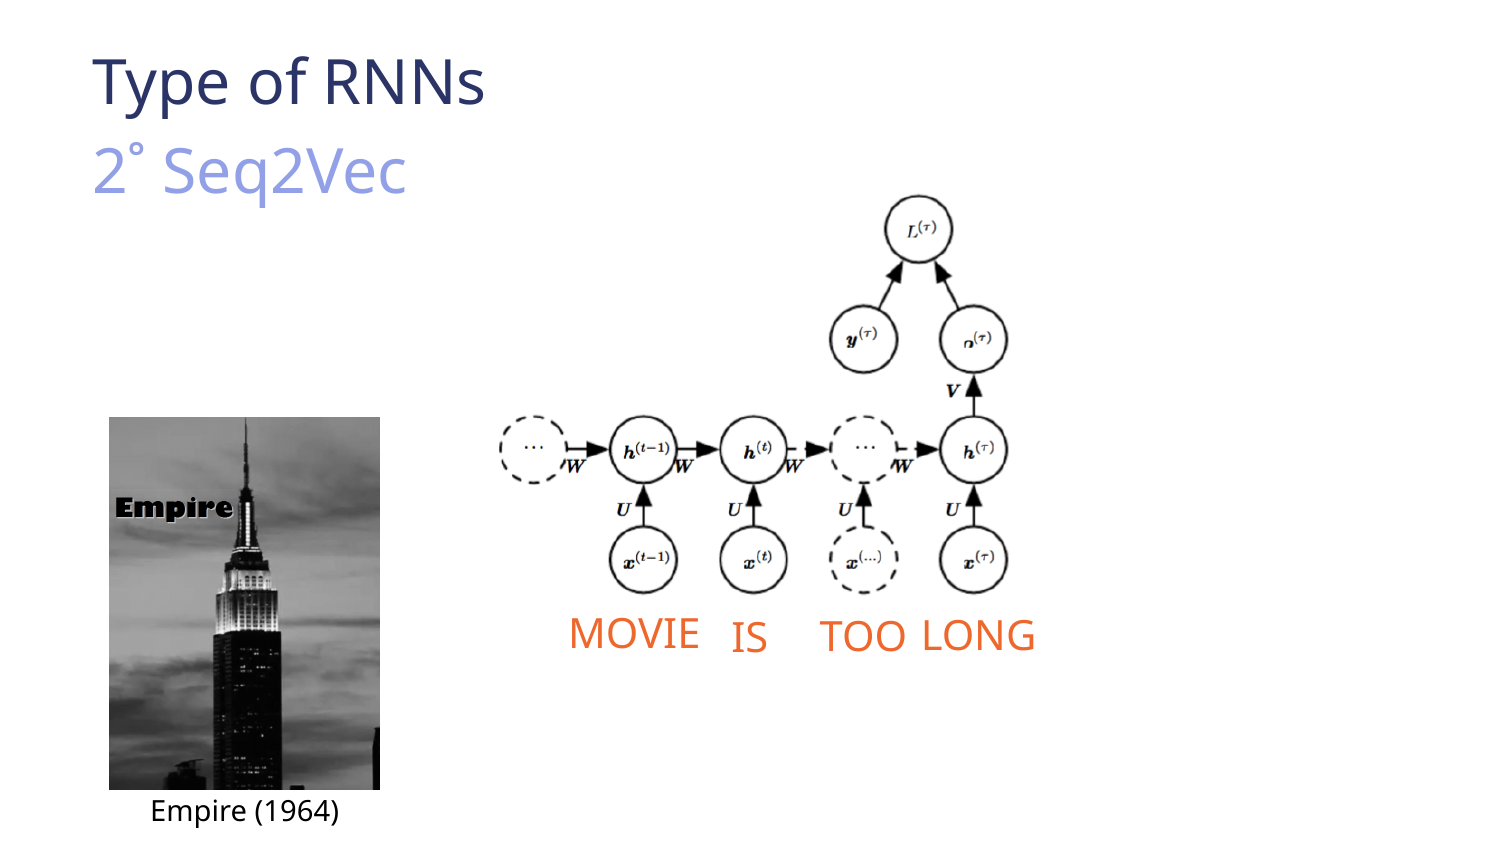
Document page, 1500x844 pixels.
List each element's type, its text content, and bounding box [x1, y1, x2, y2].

title Type of RNNs [77, 27, 1423, 116]
text_box Empire (1964) [0, 784, 515, 835]
picture [109, 178, 1225, 790]
text_box MOVIE [545, 616, 660, 665]
text_box LONG [889, 616, 1068, 667]
text_box IS [660, 616, 839, 669]
text_box TOO [774, 616, 953, 668]
text_box 2˚ Seq2Vec [77, 116, 1423, 241]
